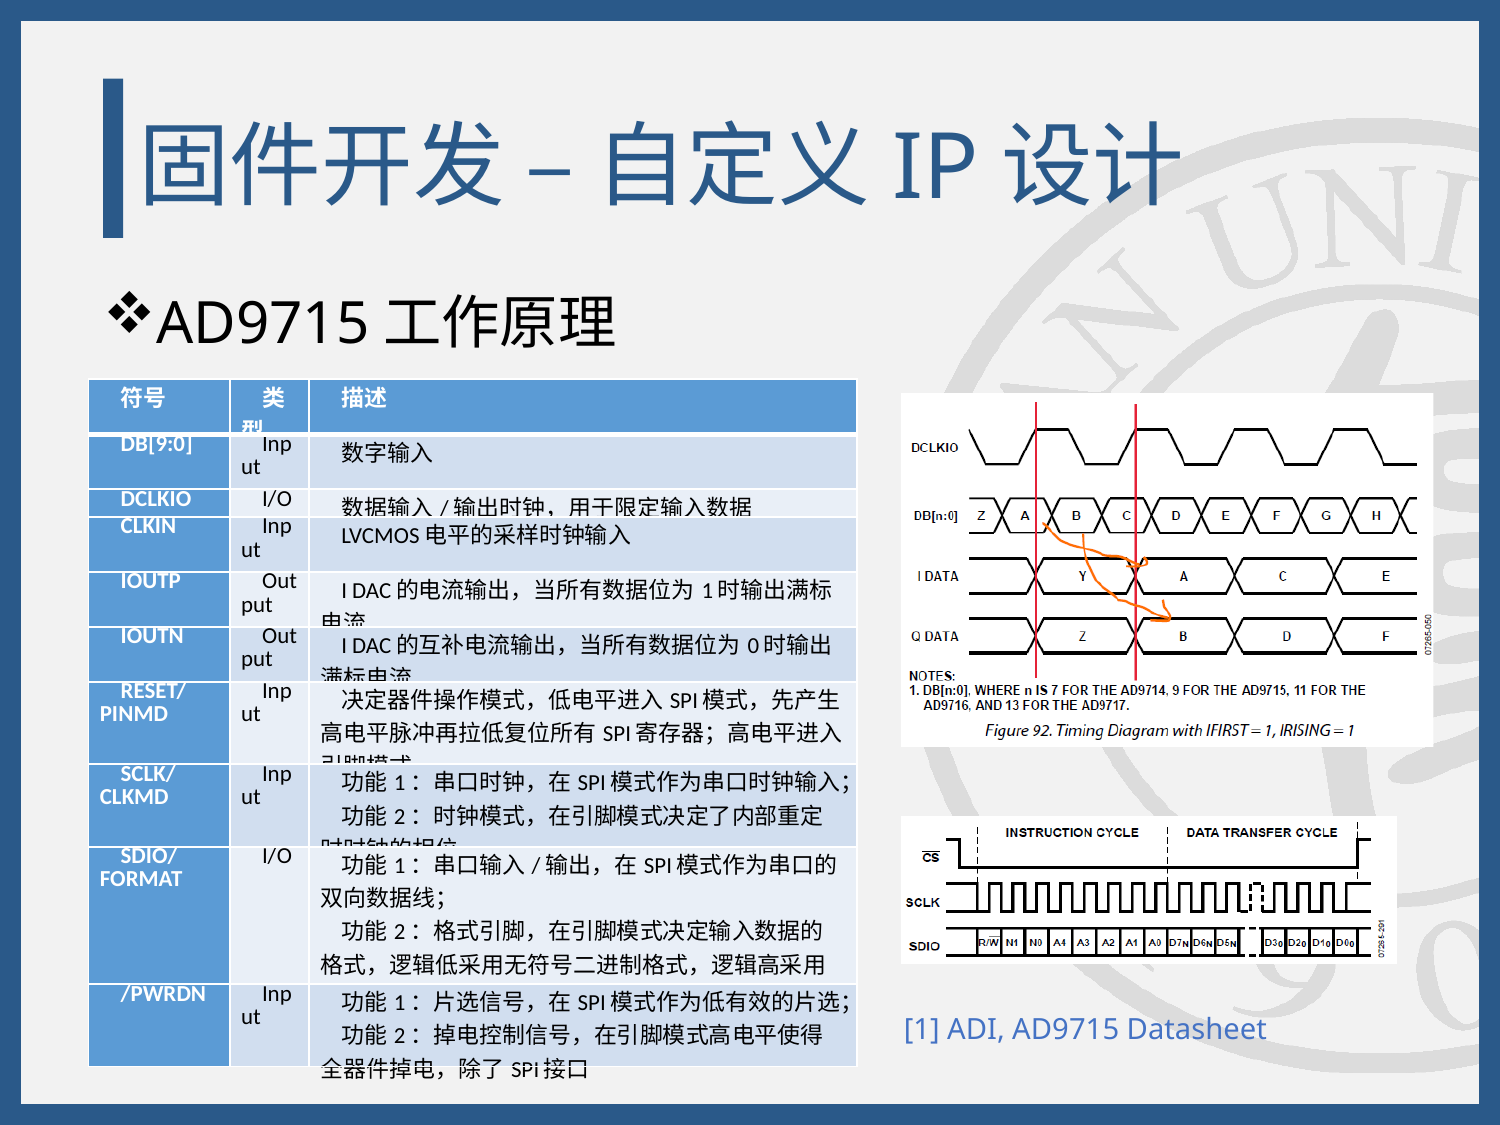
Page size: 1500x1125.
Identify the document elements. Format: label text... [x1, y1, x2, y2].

text_box AD9715工作原理 [88, 277, 632, 363]
text_box [1] ADI, AD9715 Datasheet [889, 1002, 1283, 1053]
title 固件开发 – 自定义IP设计 [123, 59, 1397, 278]
picture [901, 393, 1434, 747]
picture [901, 816, 1397, 964]
